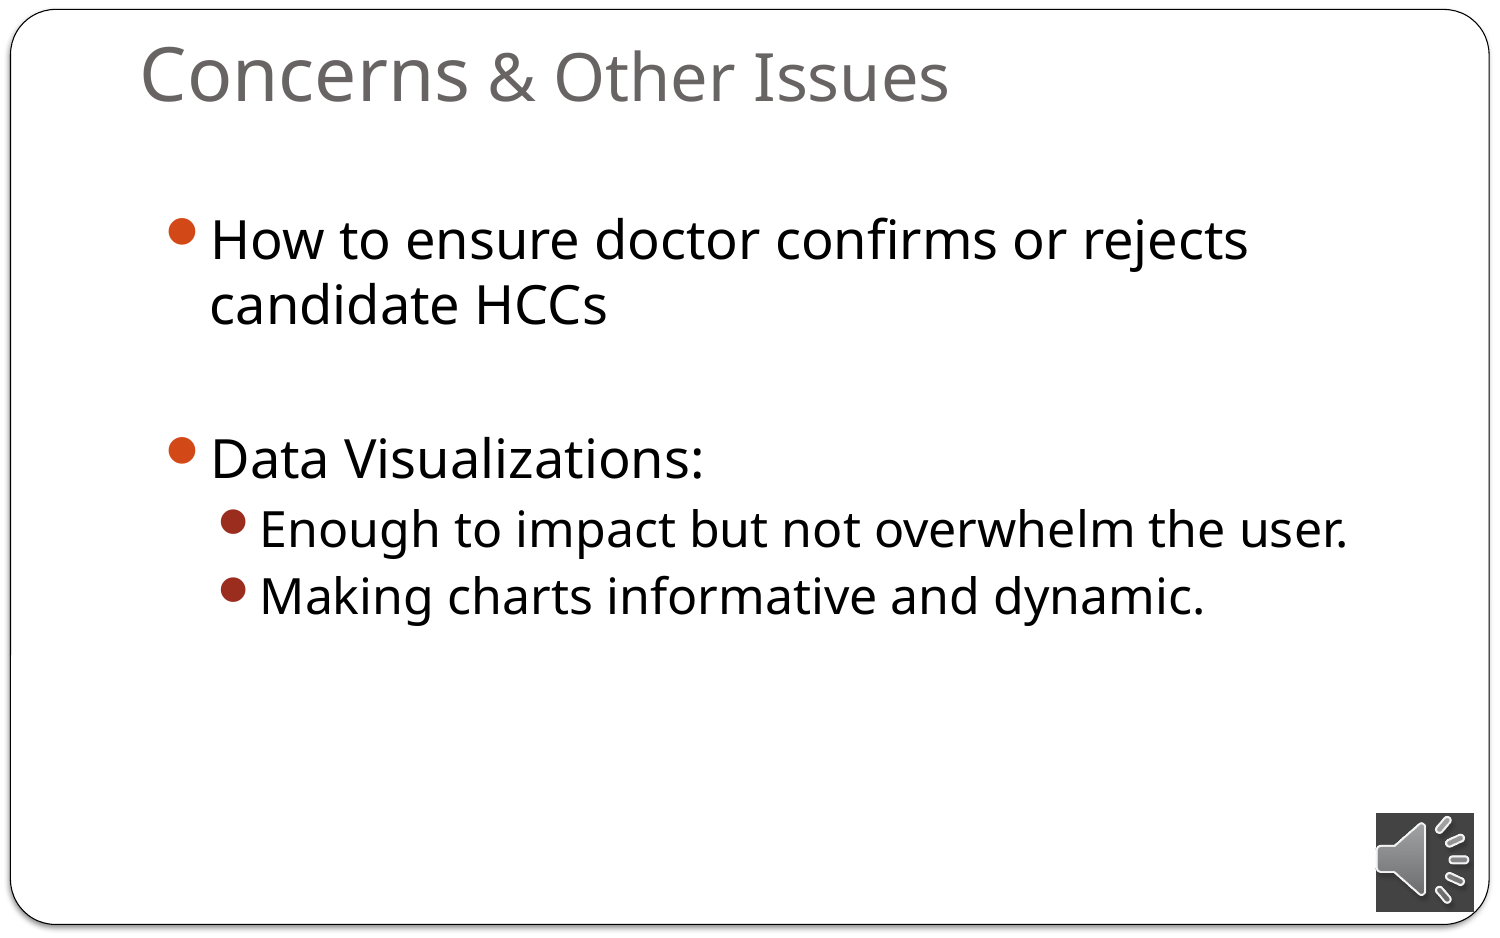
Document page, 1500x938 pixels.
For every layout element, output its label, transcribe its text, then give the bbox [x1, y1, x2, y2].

list How to ensure doctor confirms or rejects candidate HCCs Data Visualizations: Enough to impact but not overwhelm the user. Making charts informative and dynamic. [150, 197, 1425, 823]
picture [1374, 812, 1476, 913]
text_box Concerns & Other Issues [124, 31, 1463, 132]
